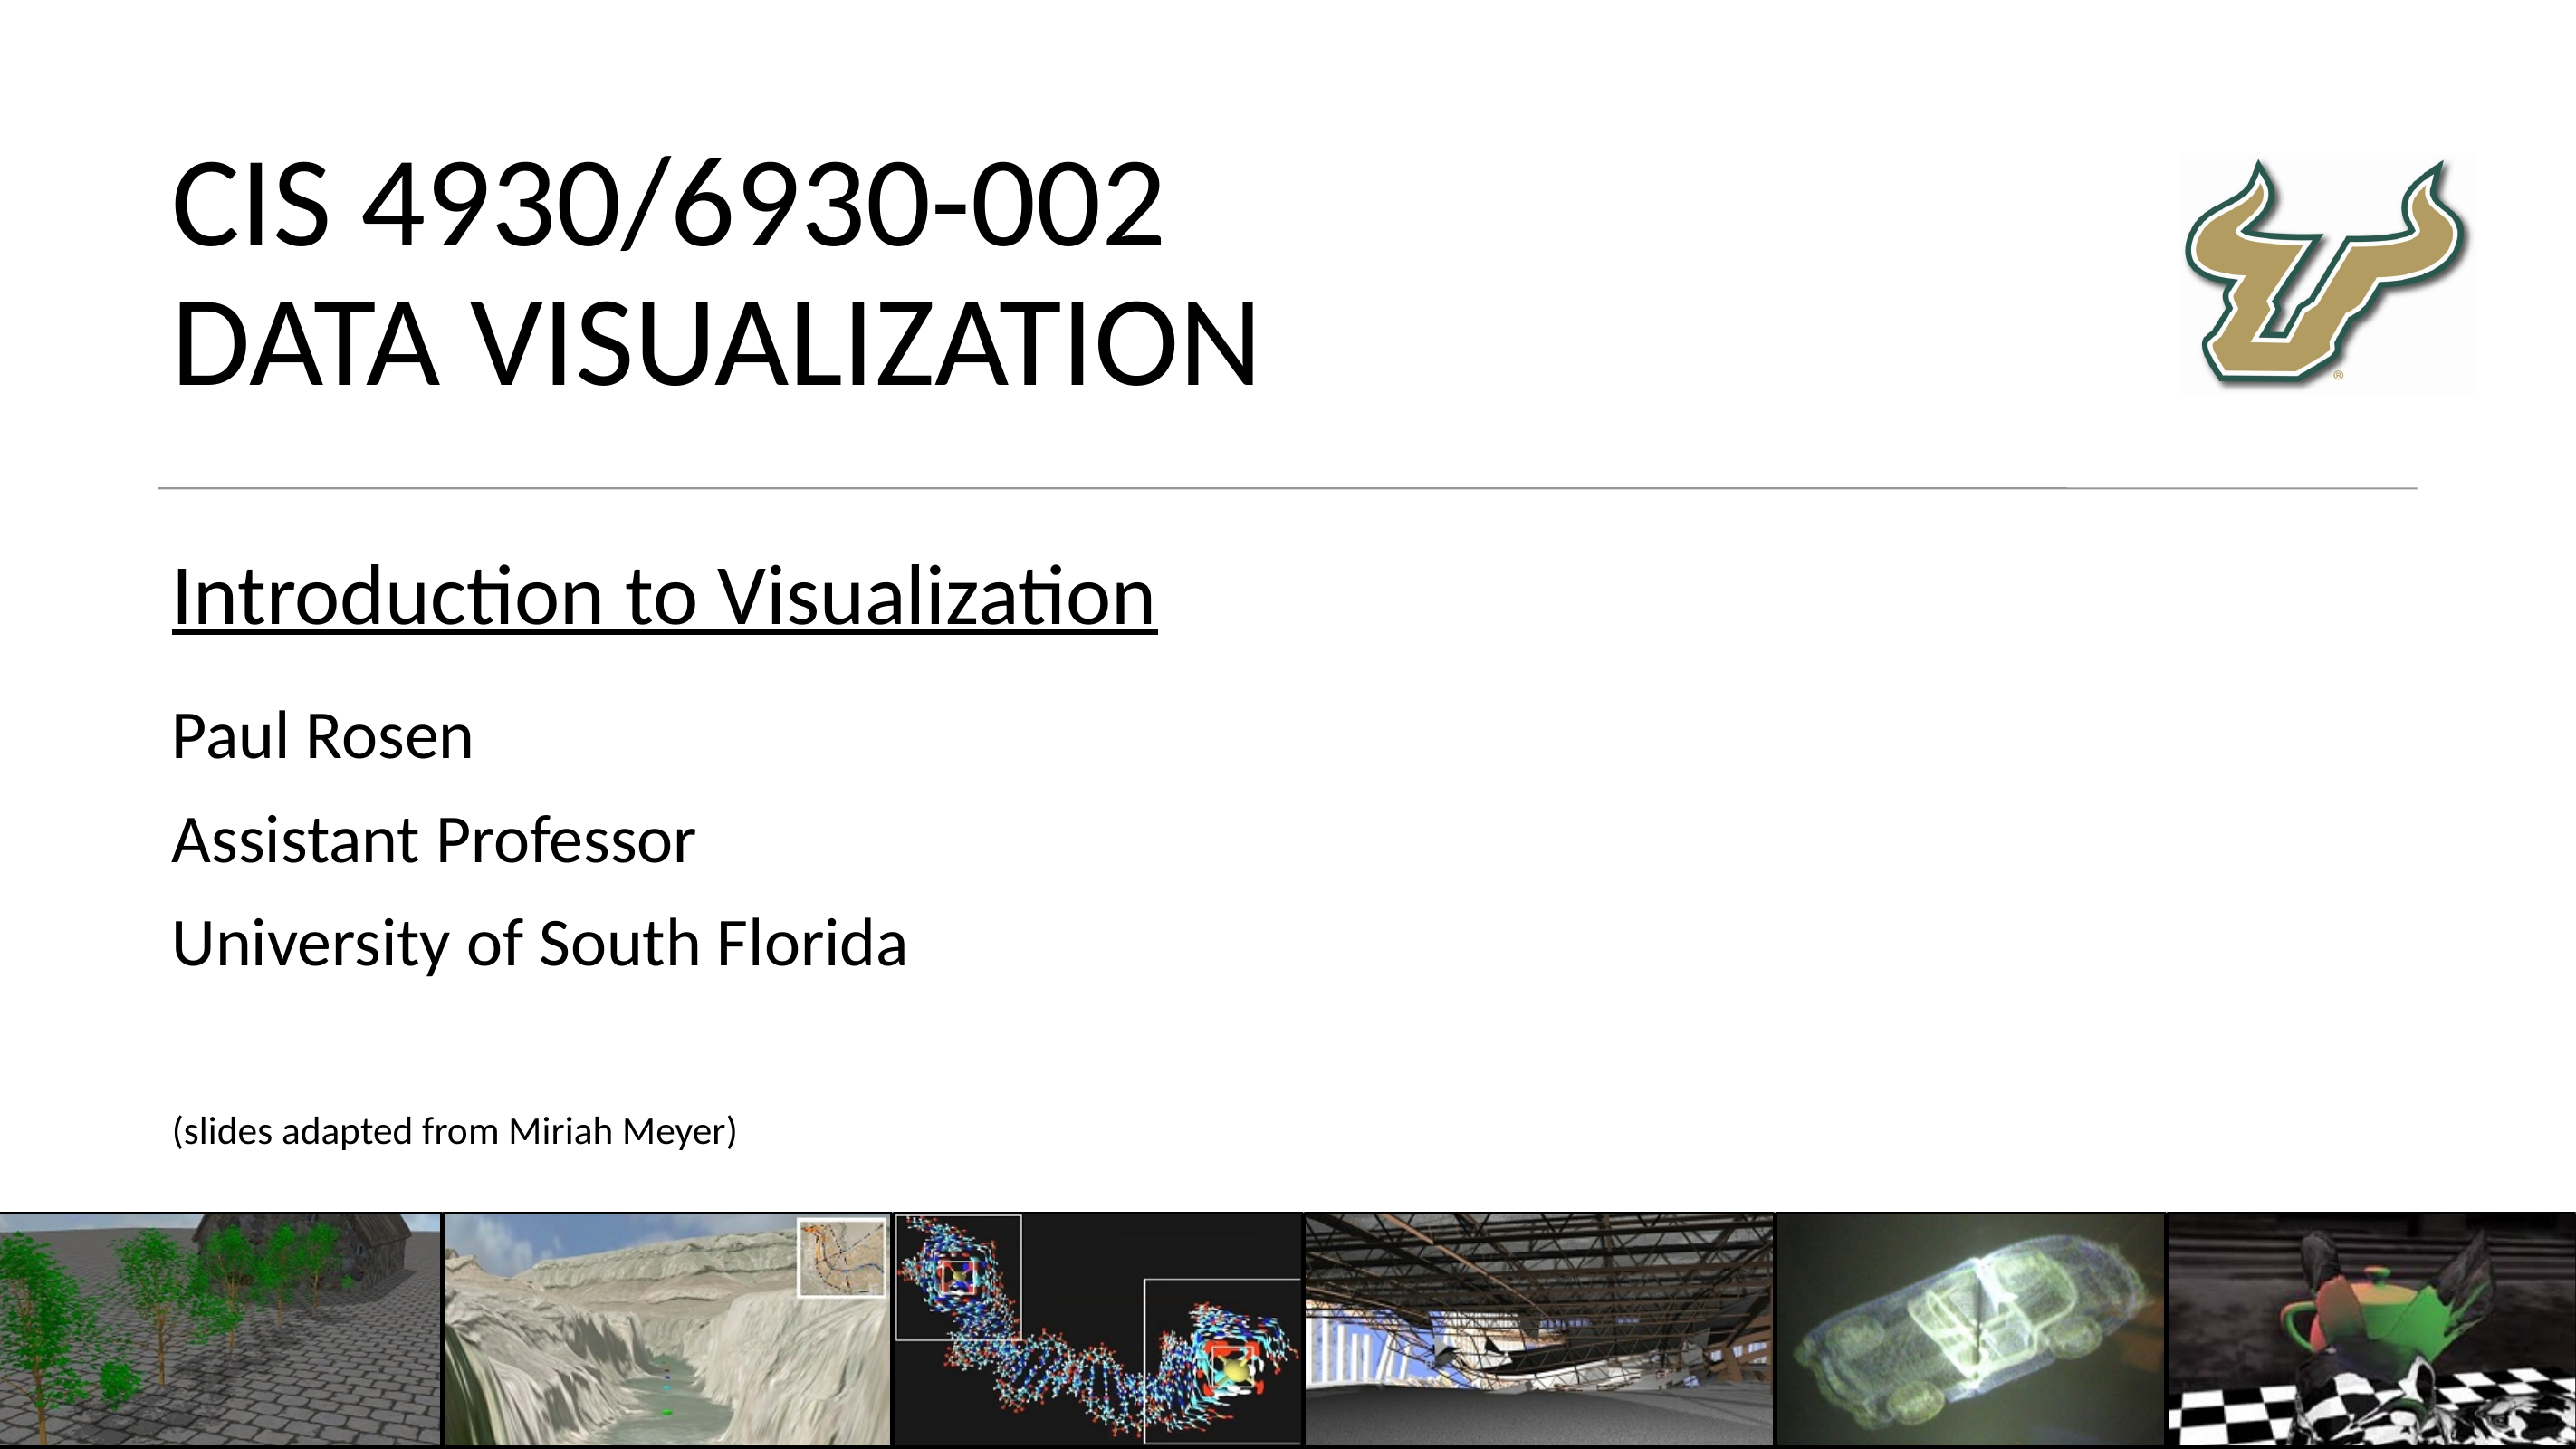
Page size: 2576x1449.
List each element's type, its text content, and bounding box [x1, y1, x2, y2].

picture [1306, 1214, 1773, 1445]
picture [445, 1214, 890, 1445]
title CIS 4930/6930-002 Data Visualization [158, 101, 2165, 446]
picture [1777, 1214, 2164, 1445]
picture [2169, 1214, 2575, 1445]
picture [2179, 153, 2477, 395]
picture [0, 1214, 440, 1445]
subtitle Introduction to Visualization Paul Rosen Assistant Professor University of South Florida (slides adapted from Miriah Meyer) [158, 531, 2477, 1159]
picture [895, 1214, 1301, 1445]
